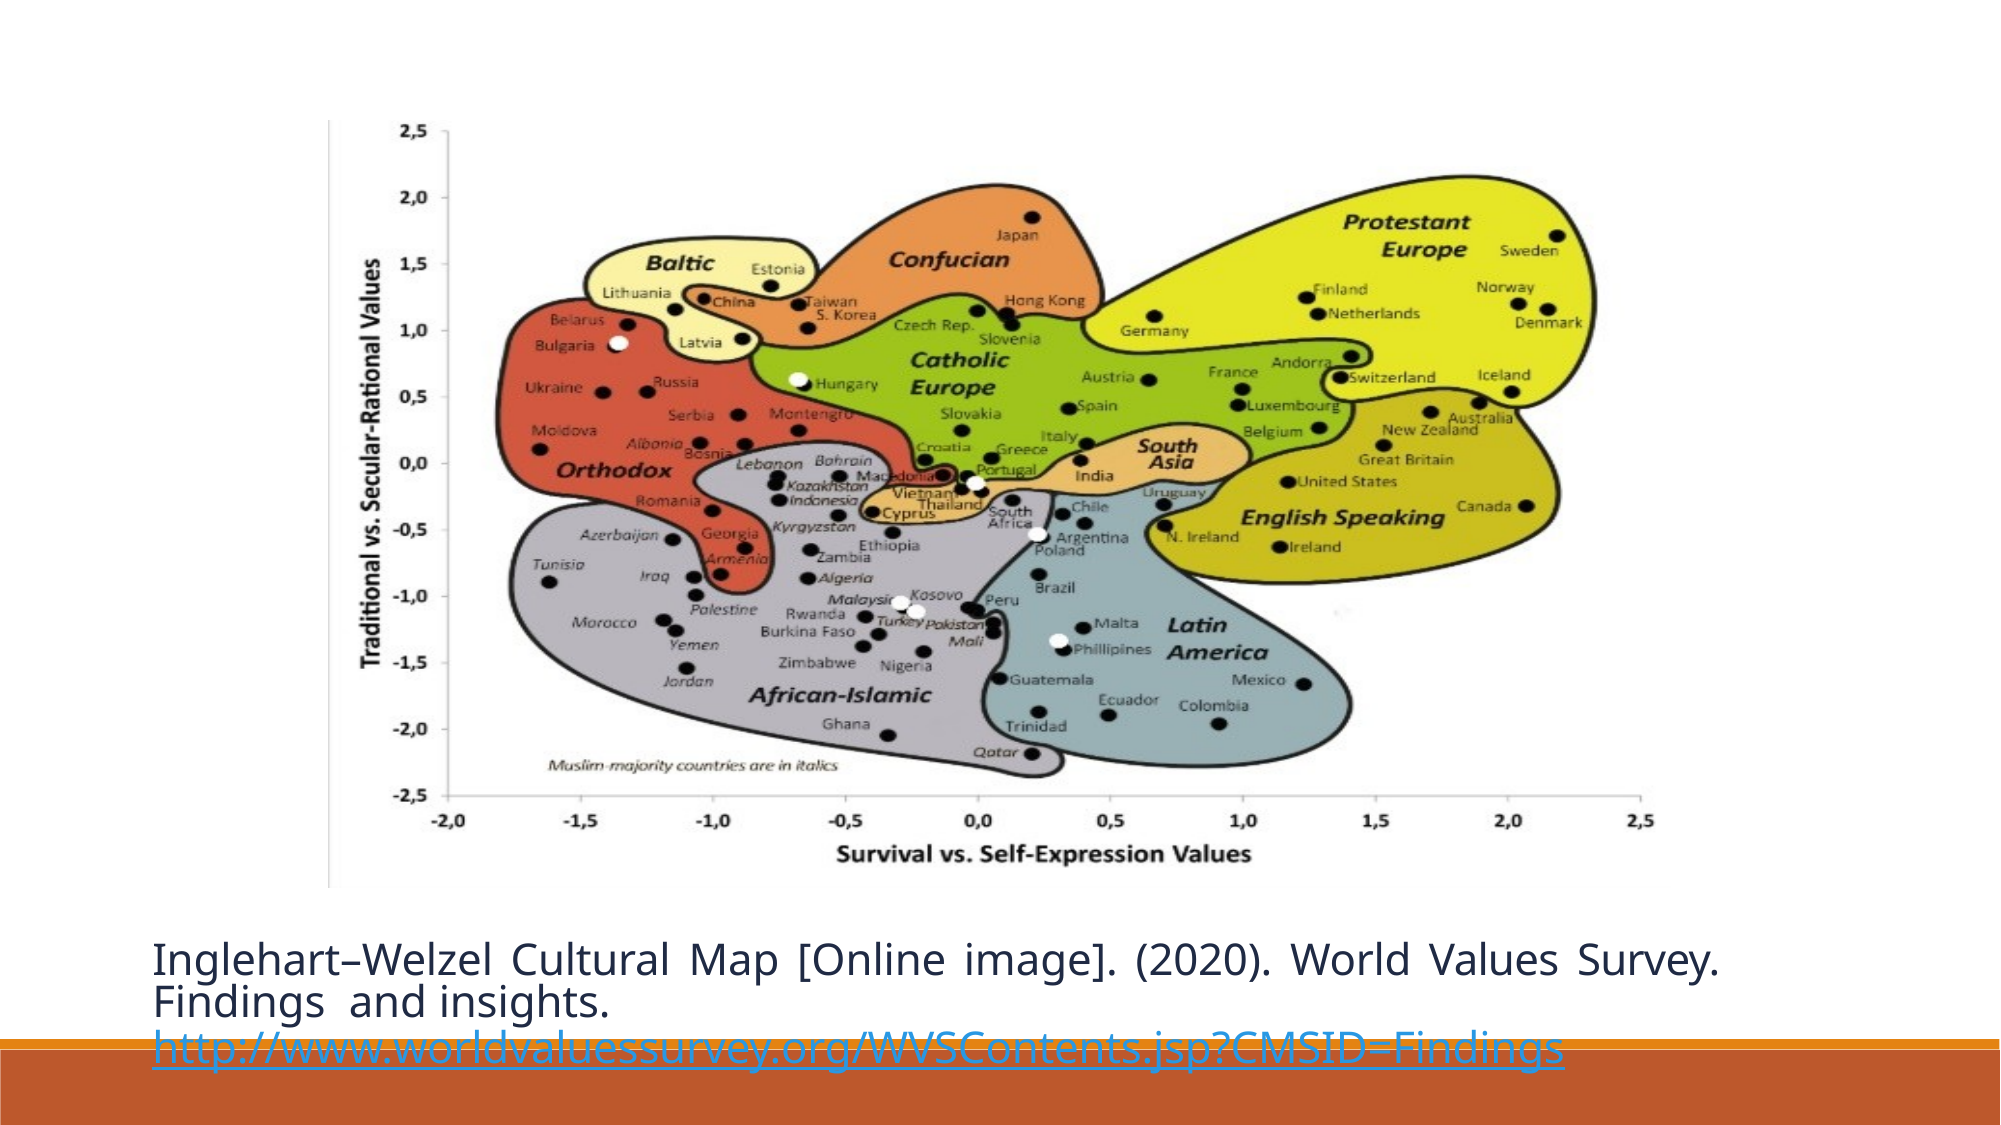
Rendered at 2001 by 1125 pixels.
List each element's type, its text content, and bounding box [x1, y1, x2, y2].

picture [328, 119, 1672, 889]
text_box Inglehart–Welzel Cultural Map [Online image]. (2020). World Values Survey. Findings and insights. http://www.worldvaluessurvey.org/WVSContents.jsp?CMSID=Findings [150, 929, 1850, 1074]
